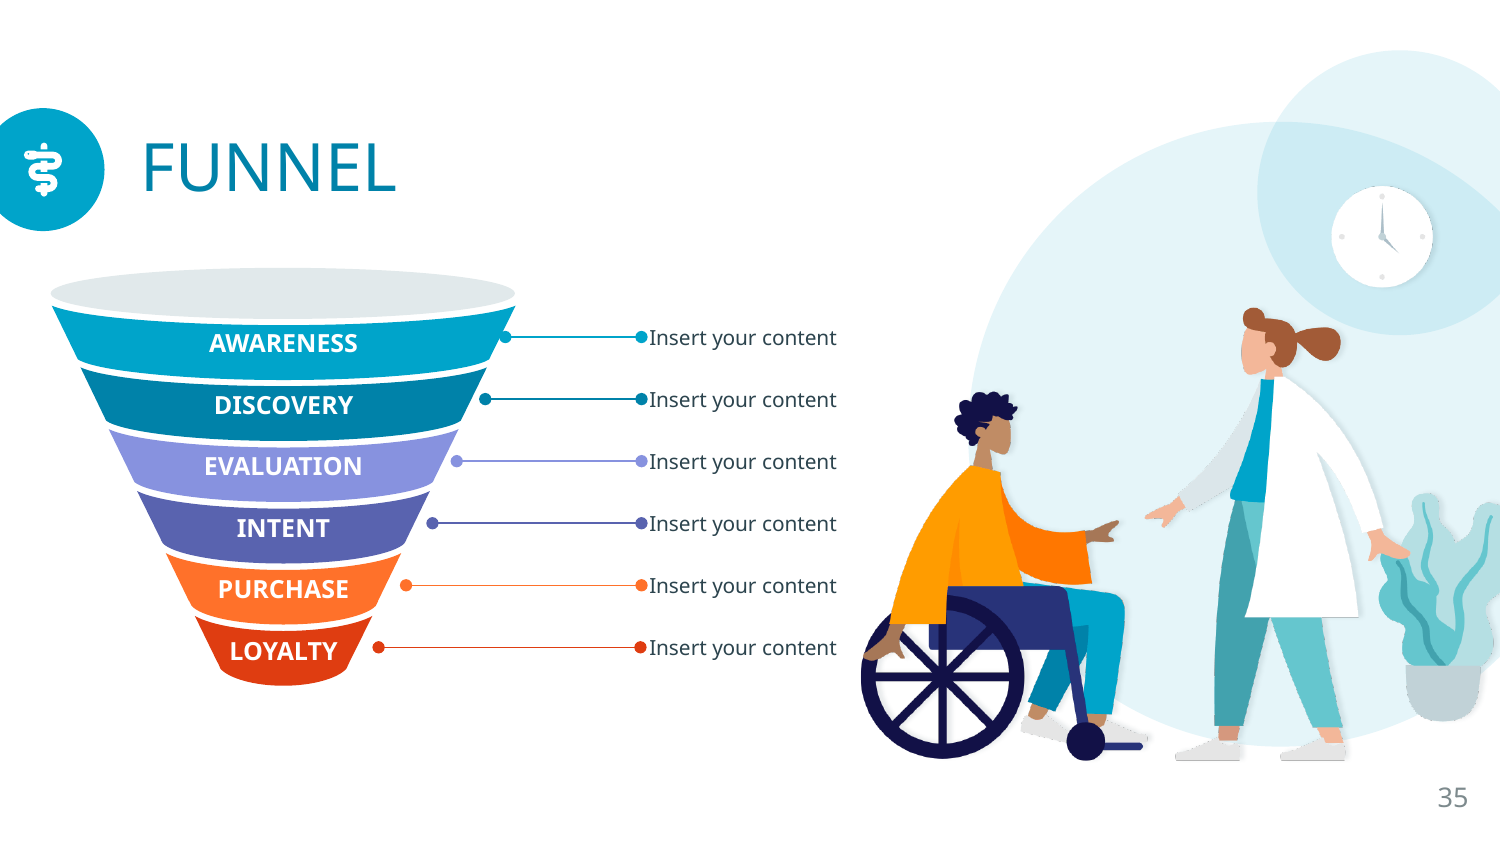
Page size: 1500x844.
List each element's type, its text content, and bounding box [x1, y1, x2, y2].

text_box Insert your content [649, 501, 880, 546]
picture [860, 185, 1500, 761]
text_box Insert your content [649, 563, 880, 608]
text_box Insert your content [649, 314, 880, 360]
title FUNNEL [140, 108, 1224, 232]
slide_number 35 [1411, 775, 1469, 822]
text_box Insert your content [649, 625, 880, 670]
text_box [50, 267, 516, 687]
text_box Insert your content [649, 439, 880, 484]
text_box Insert your content [649, 376, 880, 422]
